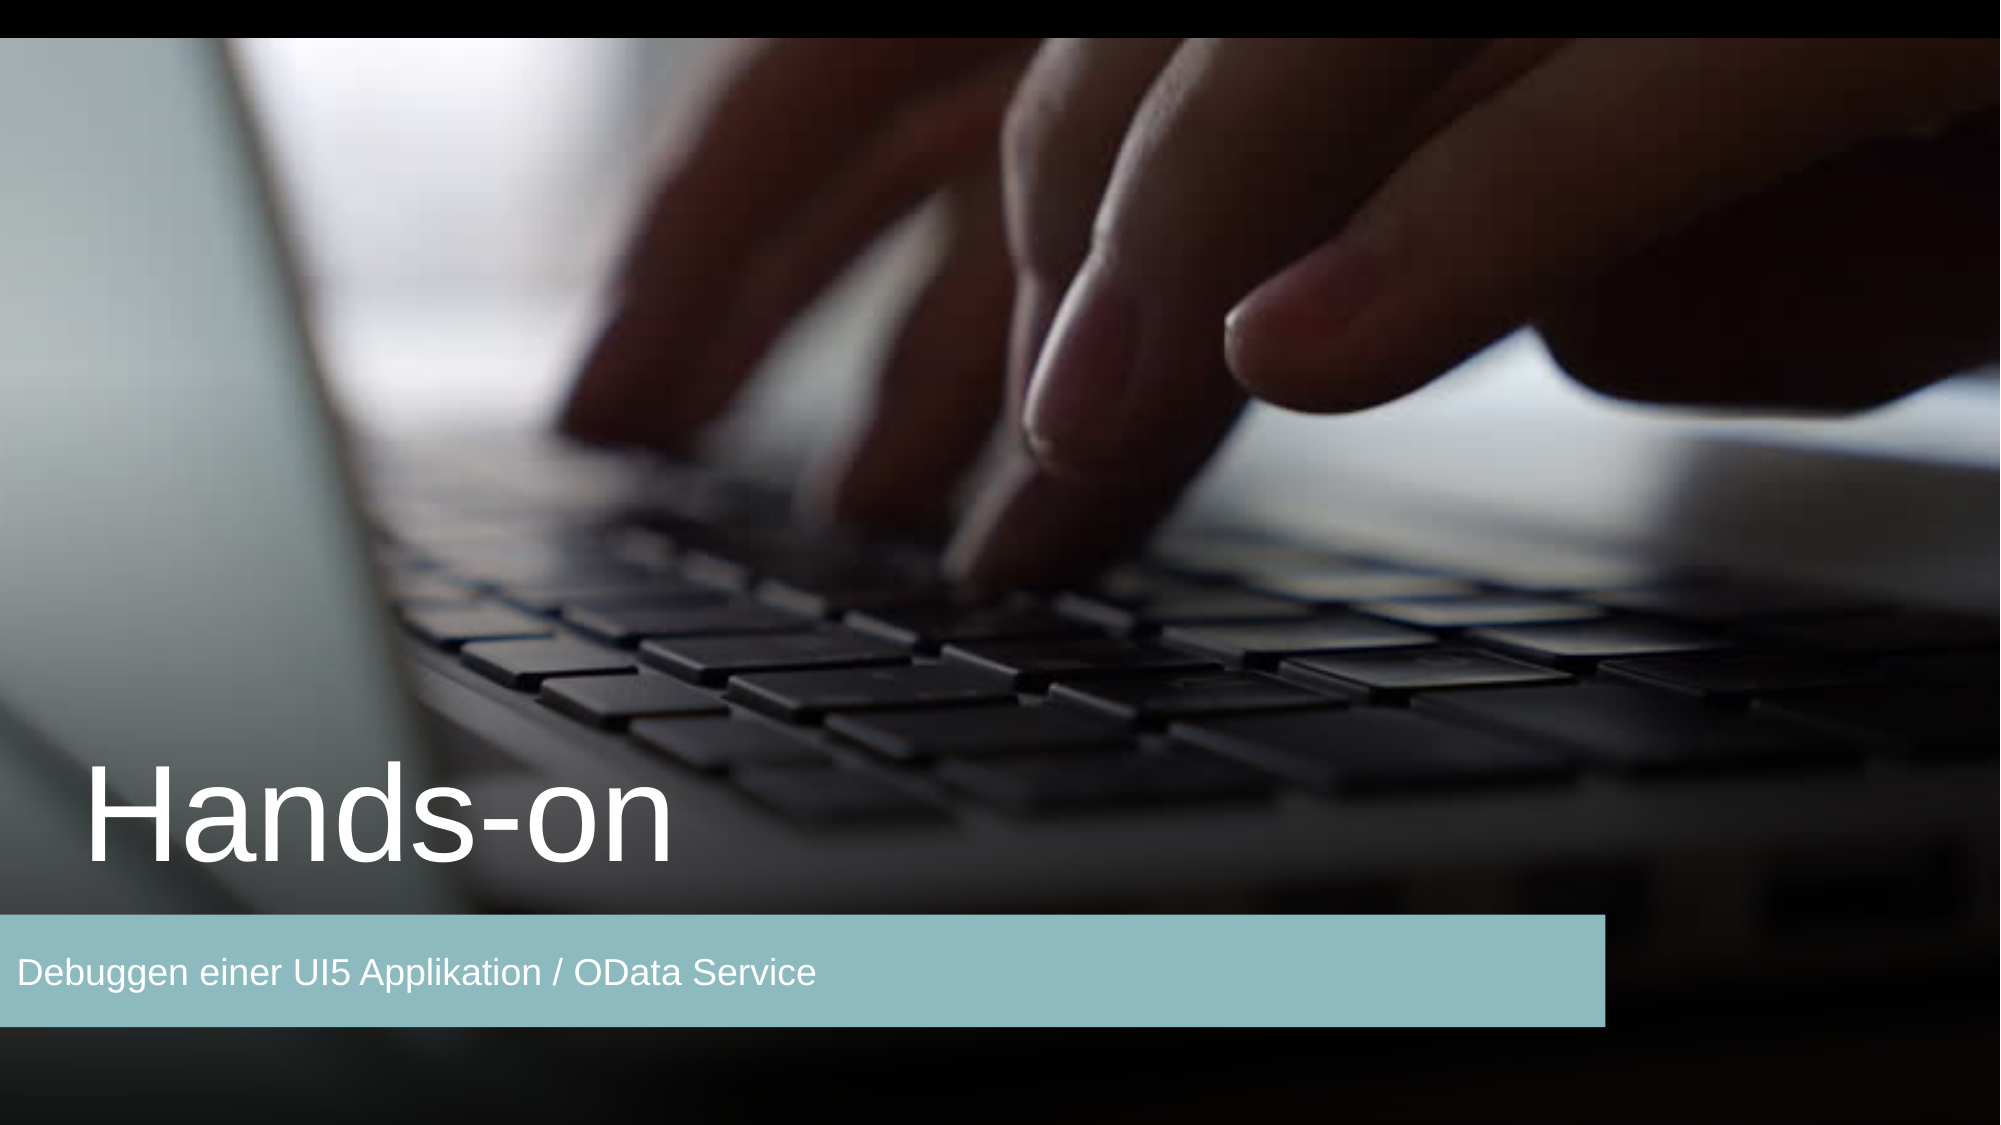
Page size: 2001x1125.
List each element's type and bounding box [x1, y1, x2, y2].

picture [0, 38, 2000, 1125]
text_box [0, 0, 2000, 38]
